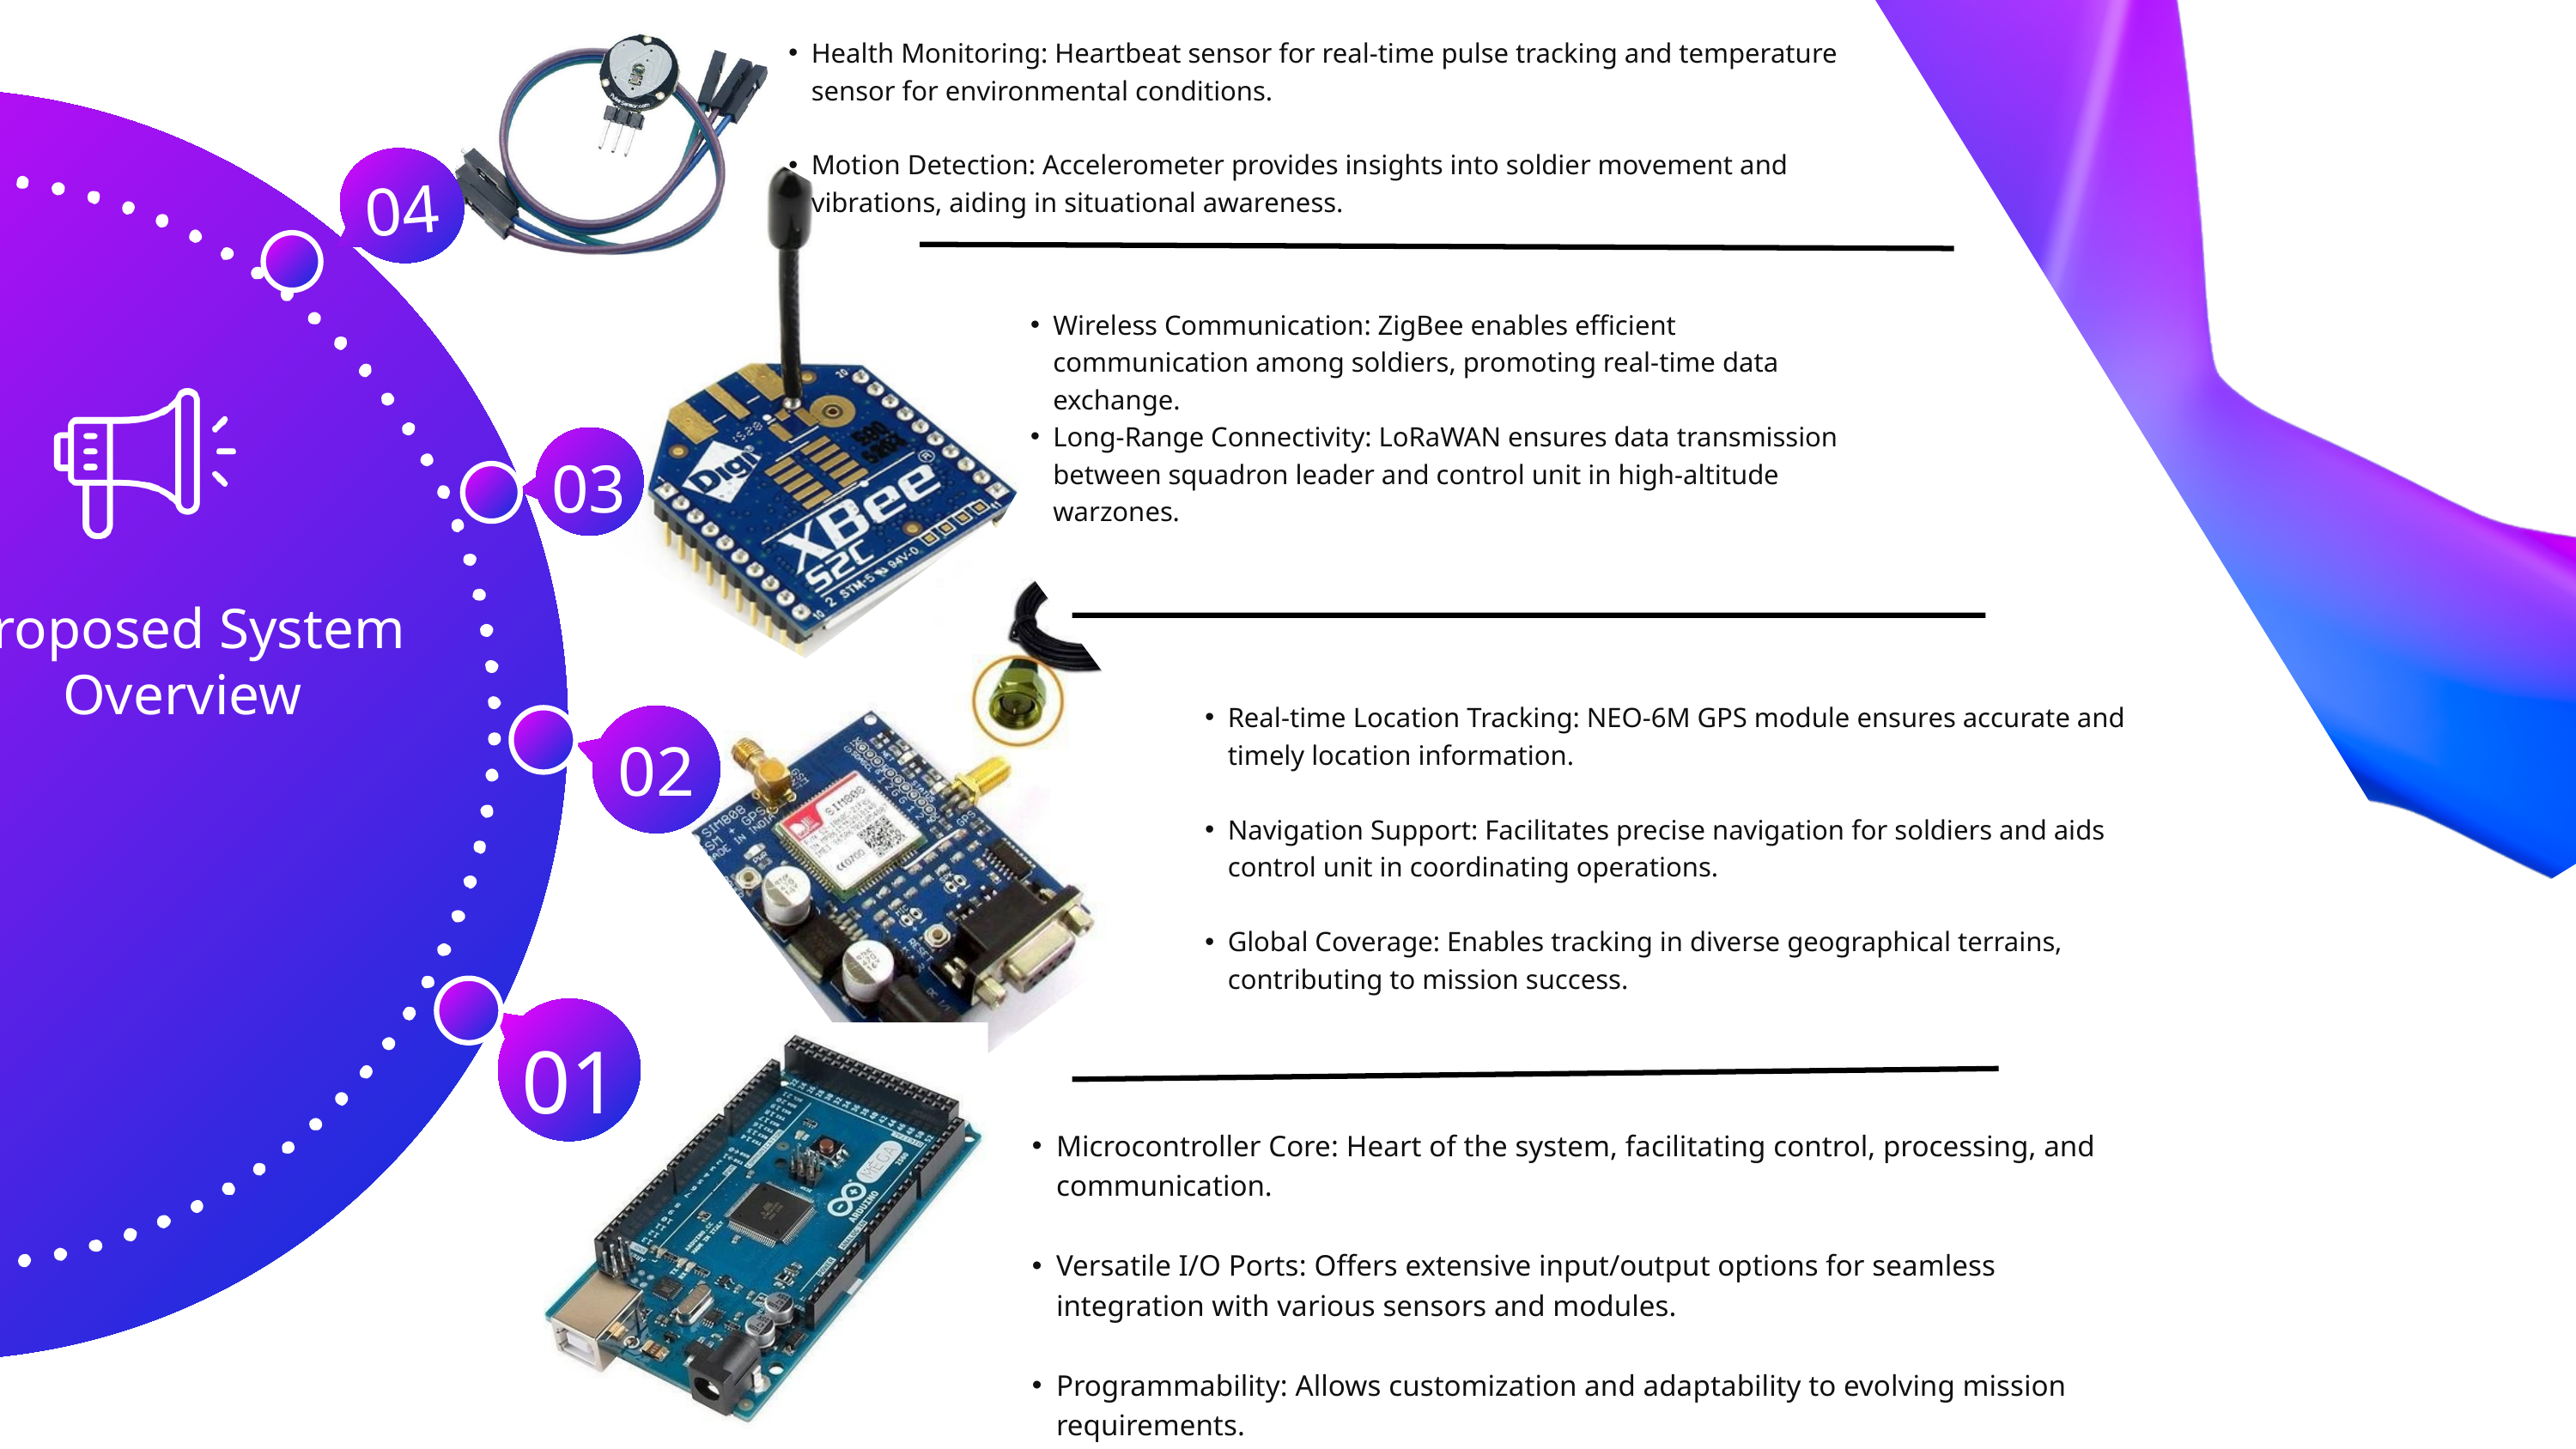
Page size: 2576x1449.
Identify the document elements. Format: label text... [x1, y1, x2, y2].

text_box Wireless Communication: ZigBee enables efficient communication among soldiers, promoting real-time data exchange. Long-Range Connectivity: LoRaWAN ensures data transmission between squadron leader and control unit in high-altitude warzones. [1007, 302, 1850, 565]
text_box 01 [642, 1010, 647, 1131]
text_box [511, 707, 576, 773]
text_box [462, 463, 521, 522]
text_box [0, 1150, 568, 1361]
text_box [0, 88, 568, 996]
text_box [338, 148, 465, 265]
text_box Real-time Location Tracking: NEO-6M GPS module ensures accurate and timely location information. Navigation Support: Facilitates precise navigation for soldiers and aids control unit in coordinating operations. Global Coverage: Enables tracking in diverse geographical terrains, contributing to mission success. [1182, 695, 2133, 1033]
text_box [0, 171, 501, 1273]
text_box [263, 232, 321, 291]
text_box [1875, 0, 2576, 939]
text_box Health Monitoring: Heartbeat sensor for real-time pulse tracking and temperature sensor for environmental conditions. Motion Detection: Accelerometer provides insights into soldier movement and vibrations, aiding in situational awareness. [765, 31, 1862, 293]
text_box [544, 1022, 988, 1430]
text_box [495, 997, 640, 1143]
text_box Microcontroller Core: Heart of the system, facilitating control, processing, and communication. Versatile I/O Ports: Offers extensive input/output options for seamless integration with various sensors and modules. Programmability: Allows customization and adaptability to evolving mission requirements. [1007, 1122, 2108, 1449]
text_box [436, 978, 501, 1043]
text_box [481, 0, 765, 324]
text_box [697, 521, 1182, 1053]
text_box [576, 144, 1021, 658]
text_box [534, 427, 643, 538]
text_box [591, 704, 720, 835]
